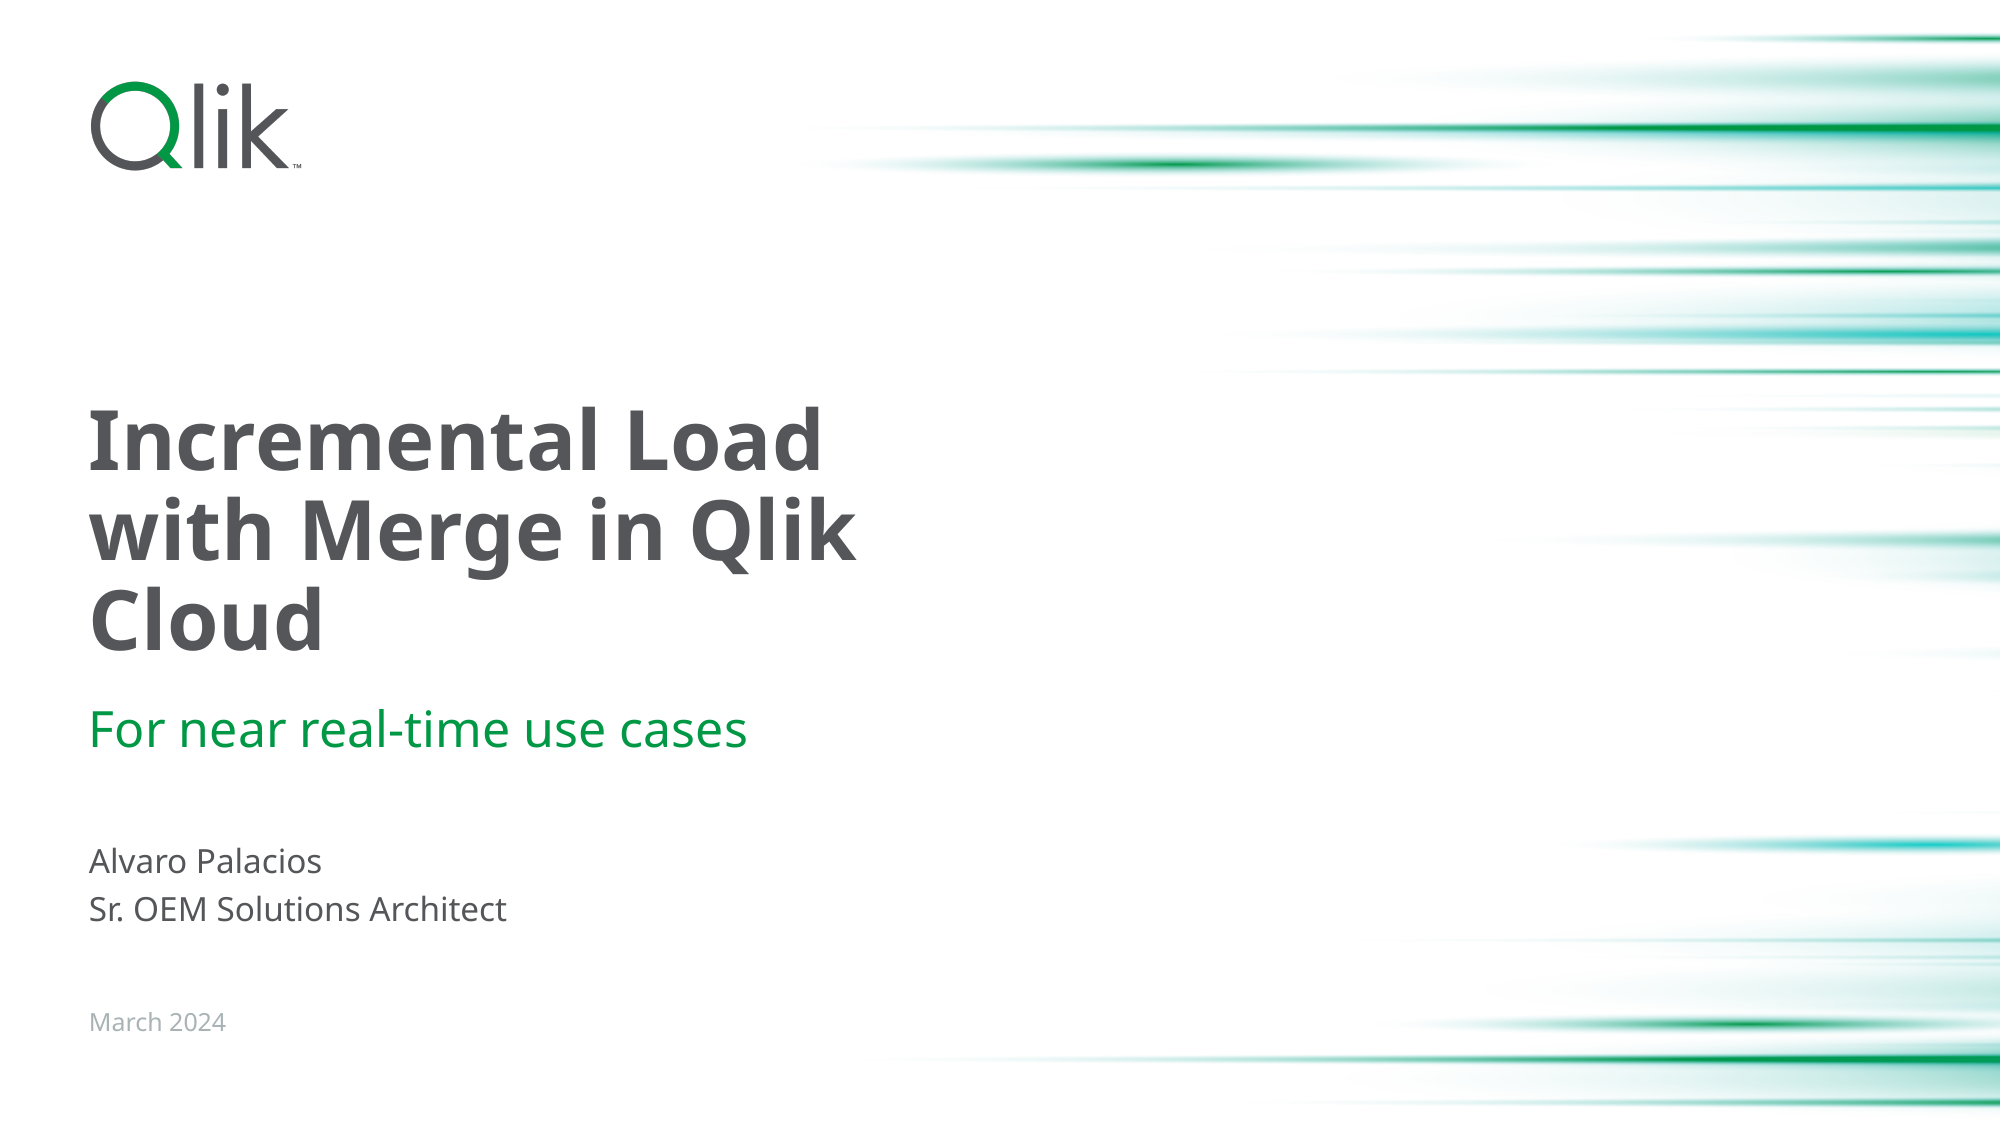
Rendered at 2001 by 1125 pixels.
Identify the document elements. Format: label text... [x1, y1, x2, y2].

title Incremental Load with Merge in Qlik Cloud [73, 297, 1000, 676]
picture [0, 0, 2000, 1125]
subtitle For near real-time use cases [73, 701, 1000, 762]
list Alvaro Palacios [73, 836, 1000, 882]
list March 2024 [73, 1001, 1000, 1046]
list Sr. OEM Solutions Architect [73, 885, 1000, 930]
